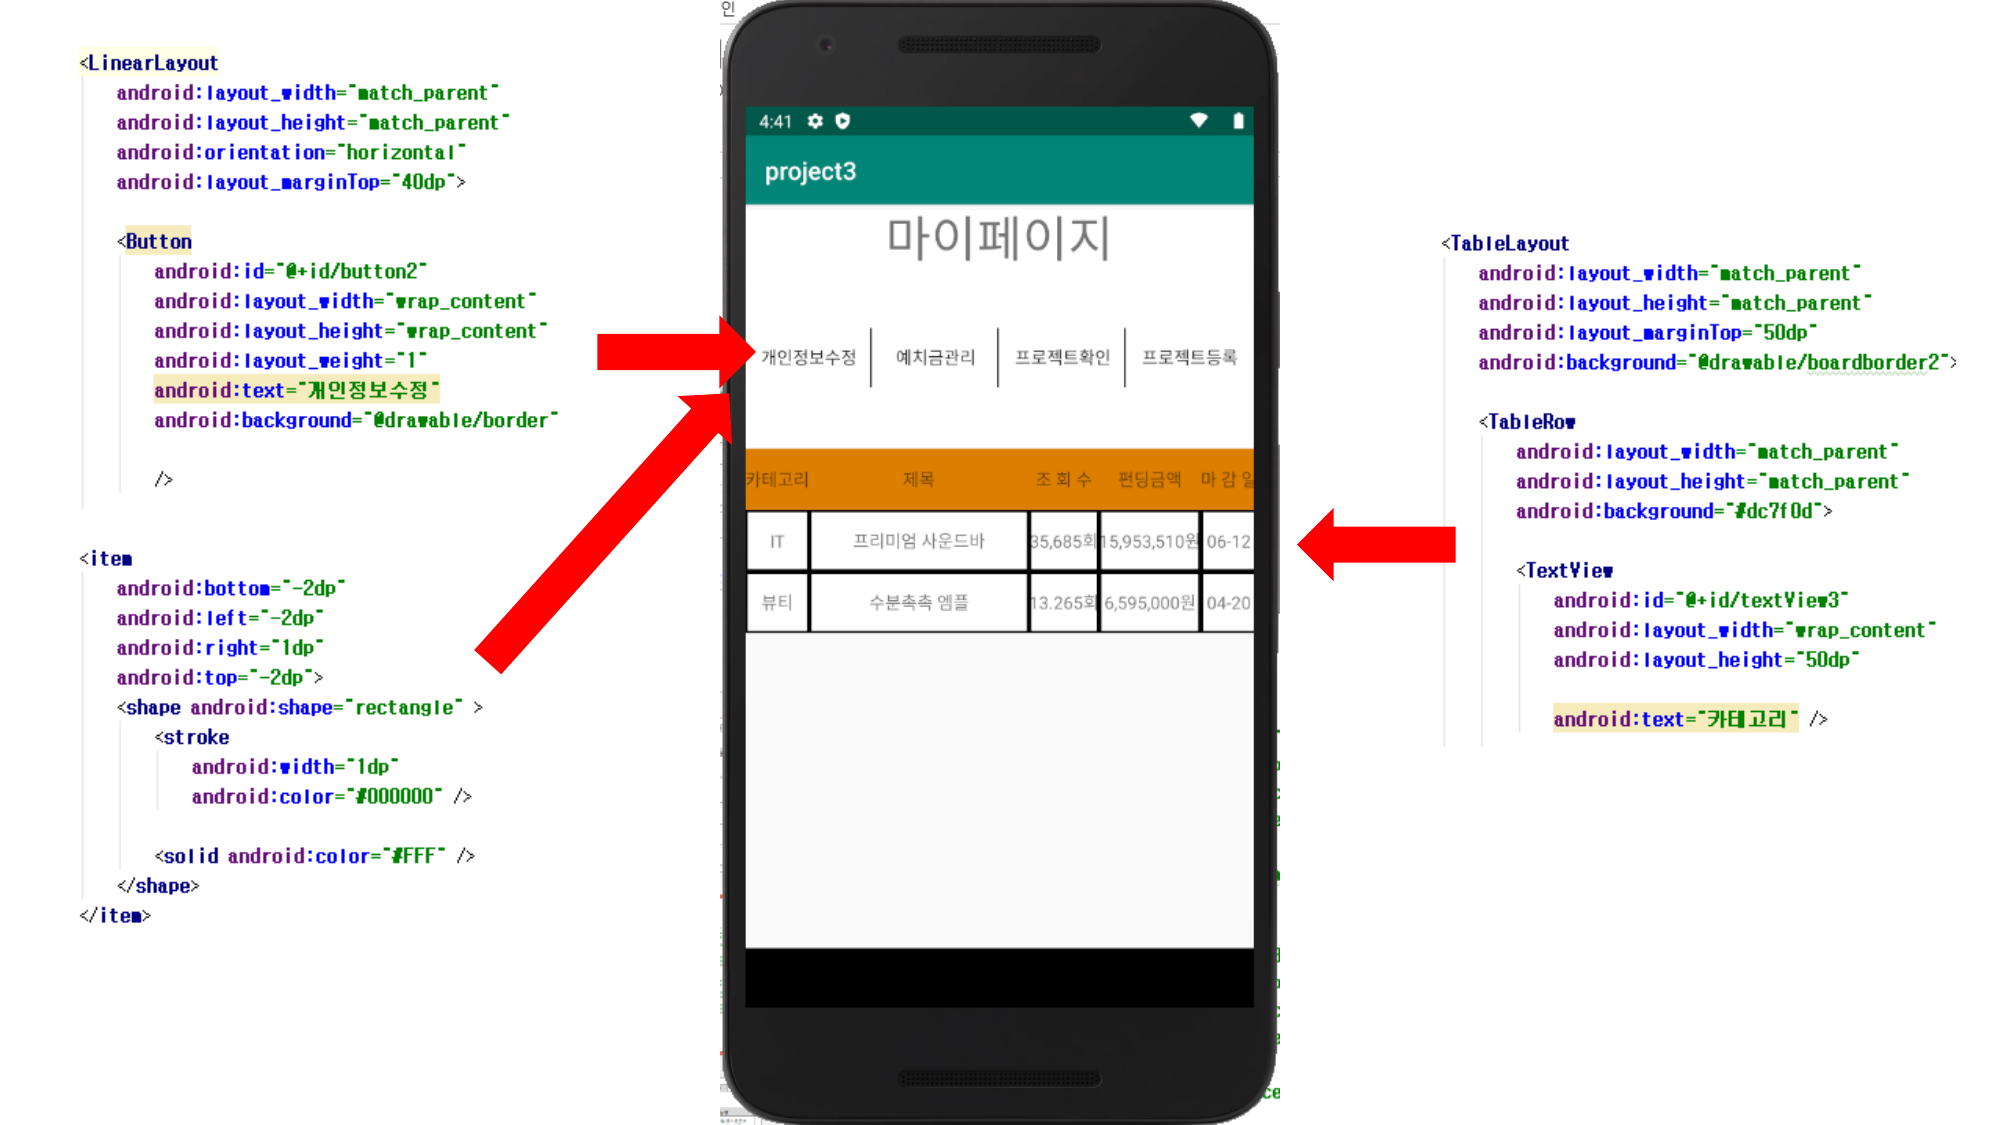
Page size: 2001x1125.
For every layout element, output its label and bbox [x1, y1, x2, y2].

picture [70, 39, 575, 509]
text_box [598, 334, 715, 369]
picture [720, 0, 1280, 1125]
picture [70, 544, 492, 937]
picture [1425, 220, 1956, 747]
text_box [1298, 510, 1420, 579]
text_box [497, 395, 715, 673]
